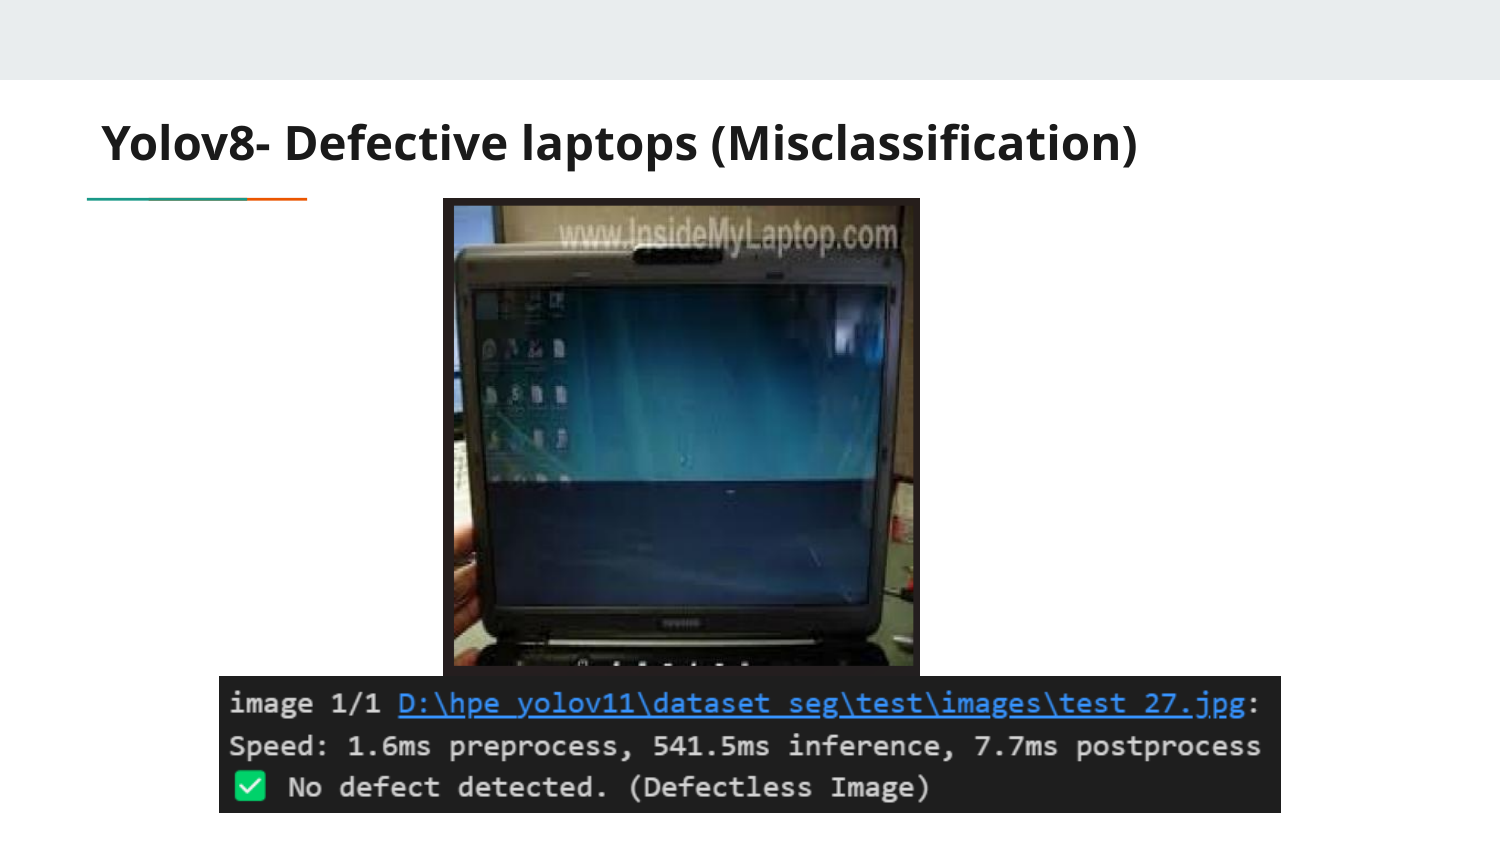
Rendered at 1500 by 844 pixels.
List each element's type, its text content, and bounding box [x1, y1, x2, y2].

title Yolov8- Defective laptops (Misclassification) [86, 98, 1348, 186]
picture [219, 198, 1281, 813]
